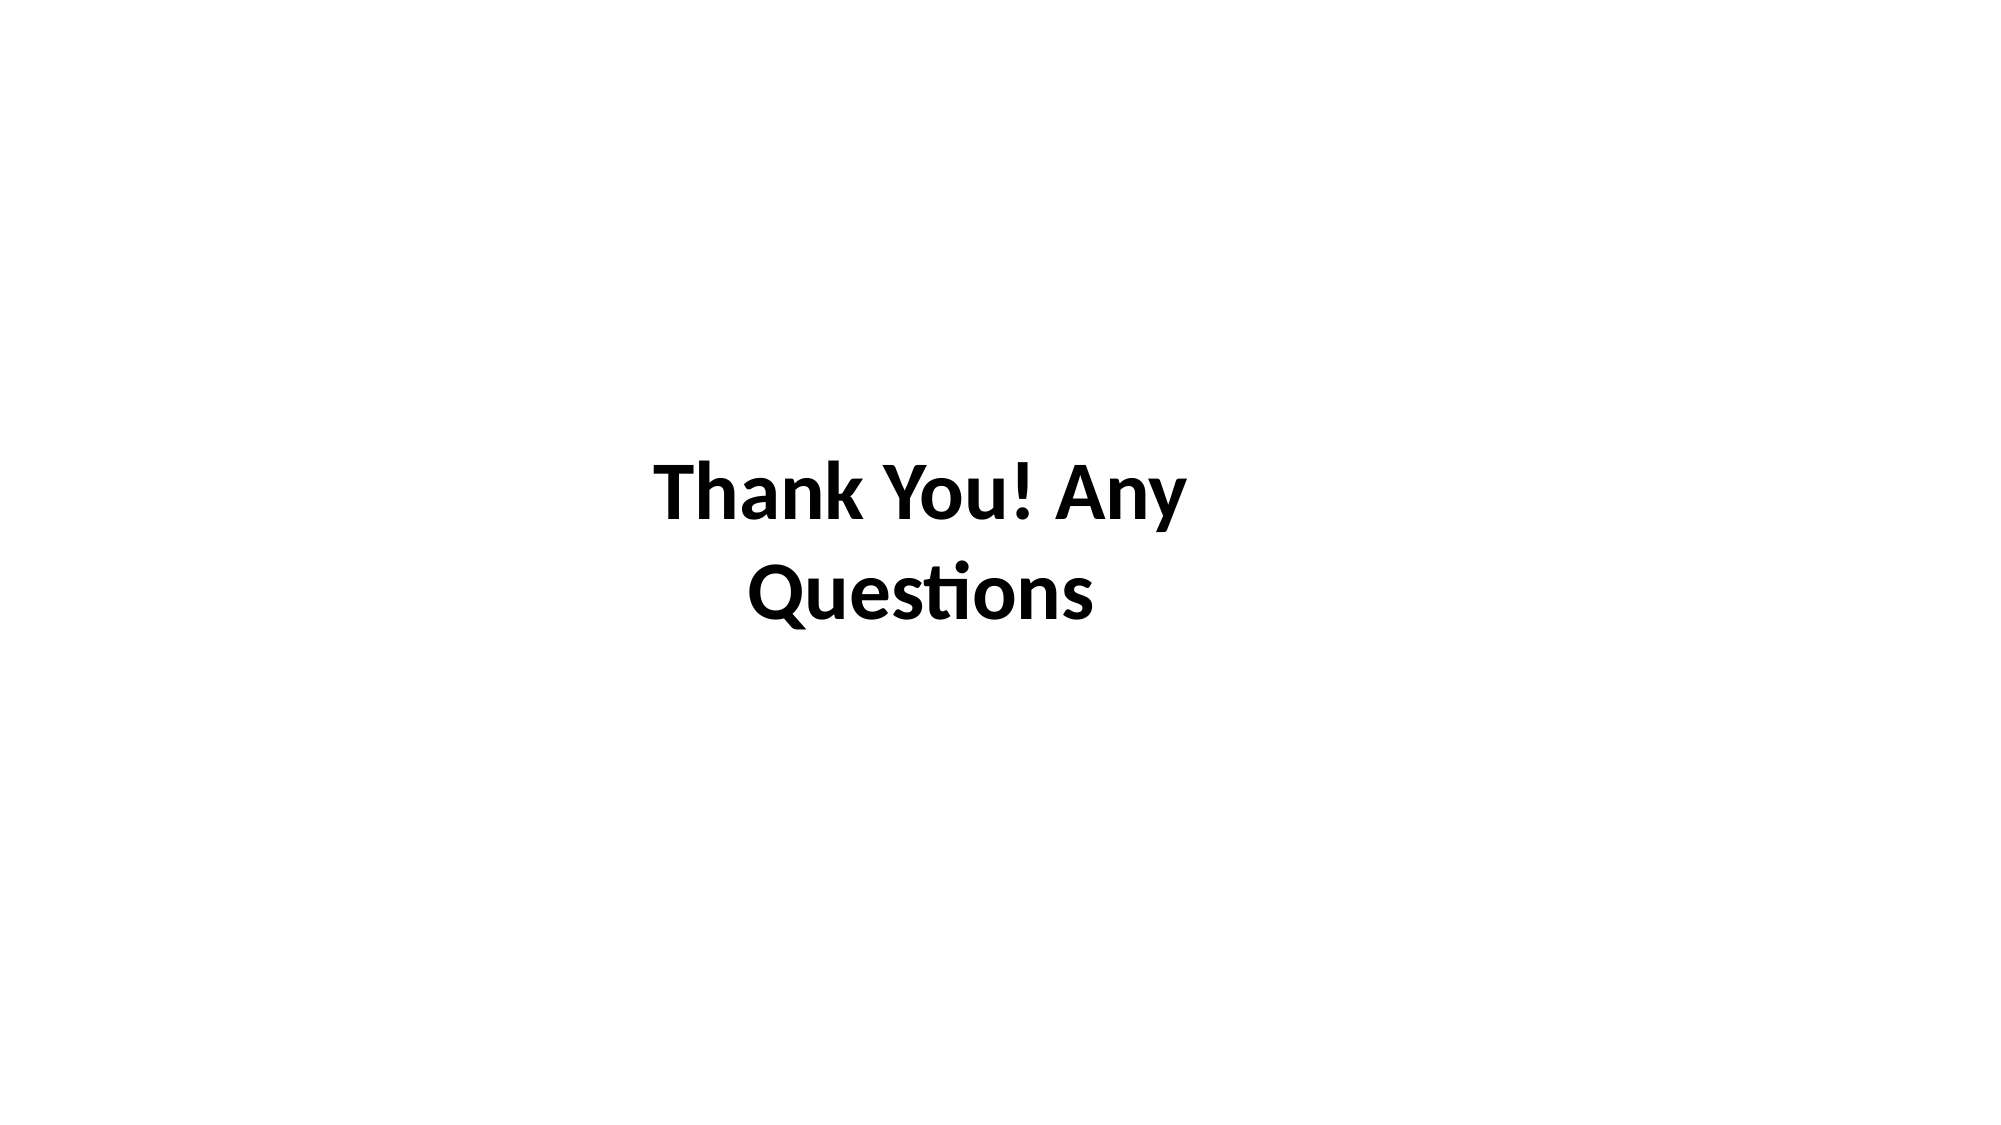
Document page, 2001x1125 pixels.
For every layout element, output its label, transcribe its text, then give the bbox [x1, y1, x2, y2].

text_box Thank You! Any Questions [507, 428, 1335, 644]
